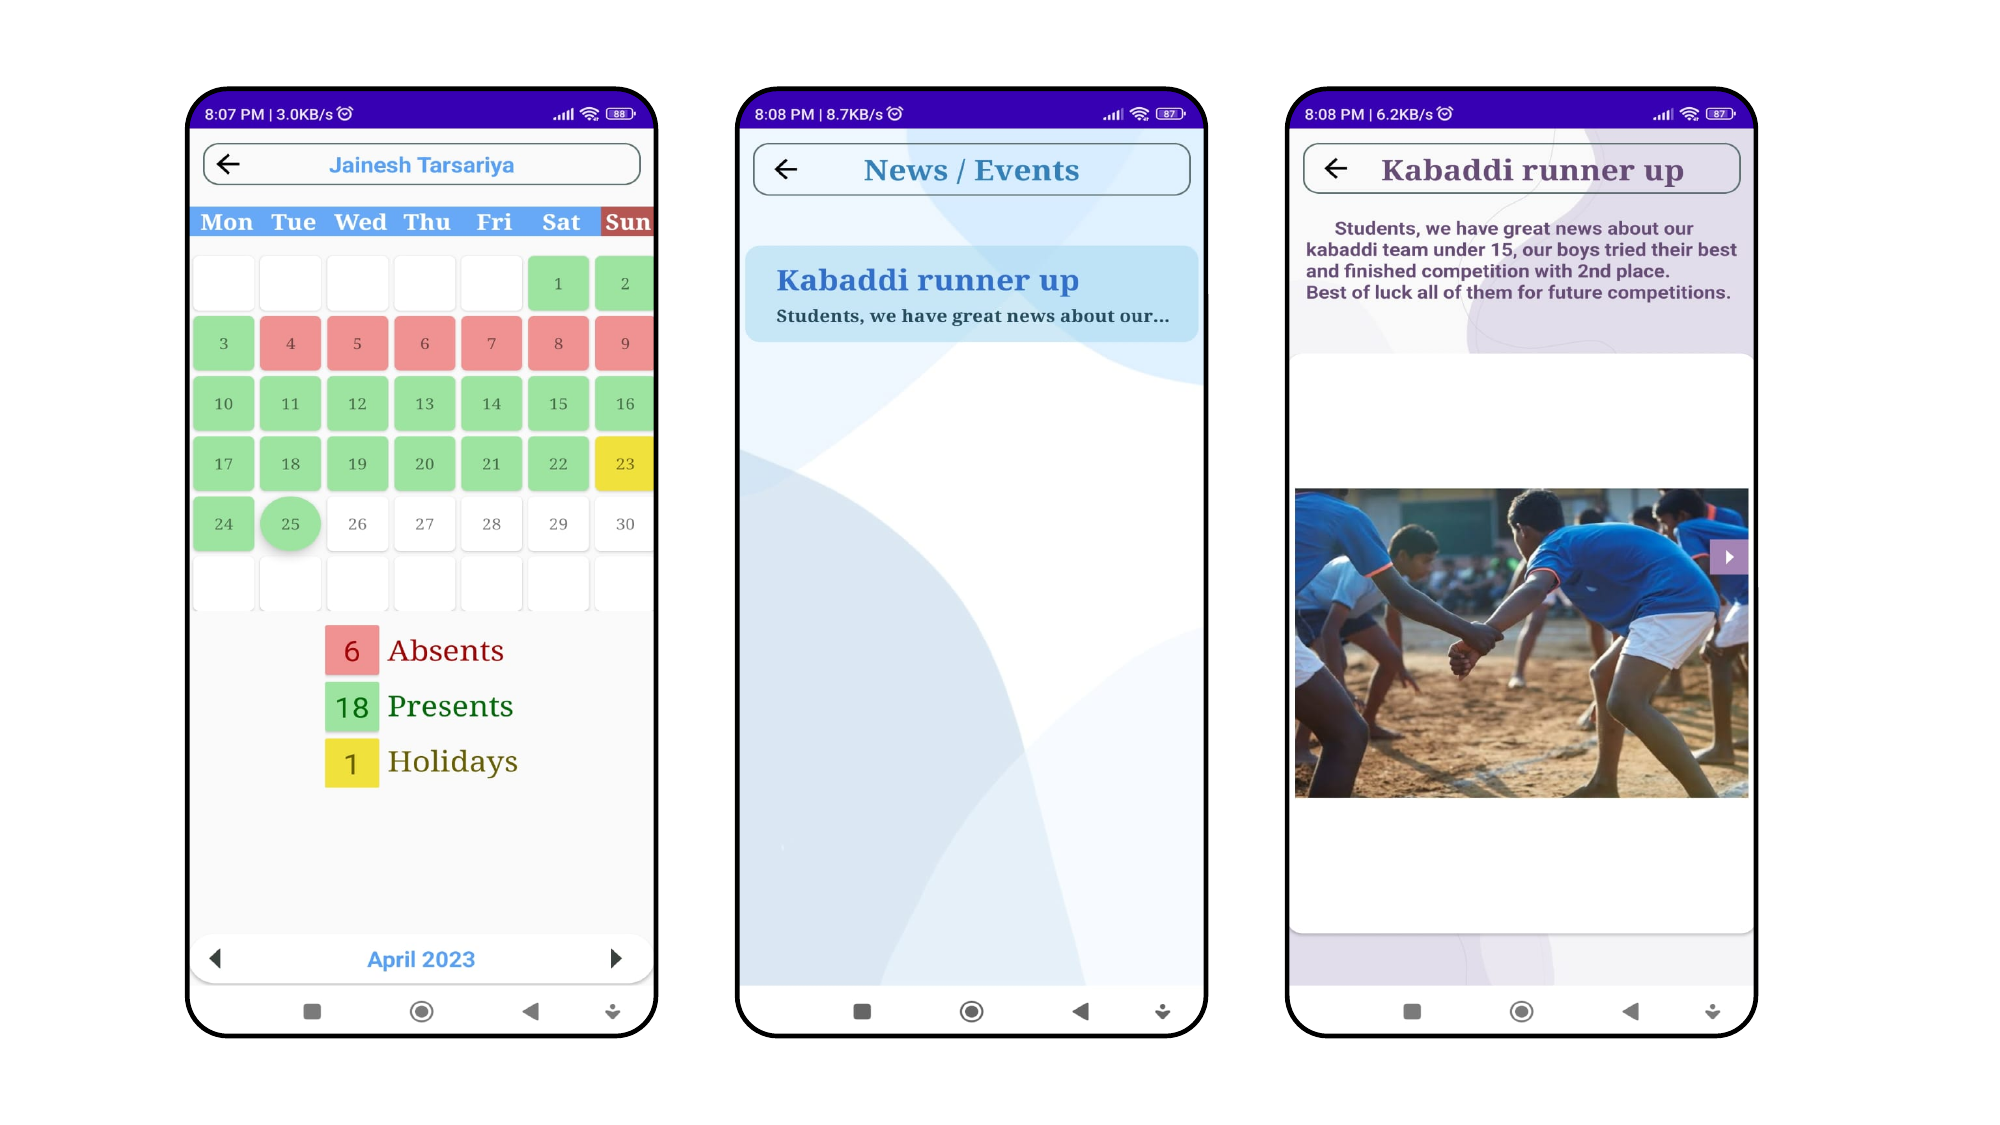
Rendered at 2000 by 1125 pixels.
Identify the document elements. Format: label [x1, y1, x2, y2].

picture [737, 88, 1206, 1037]
picture [187, 88, 656, 1037]
picture [1287, 88, 1756, 1037]
